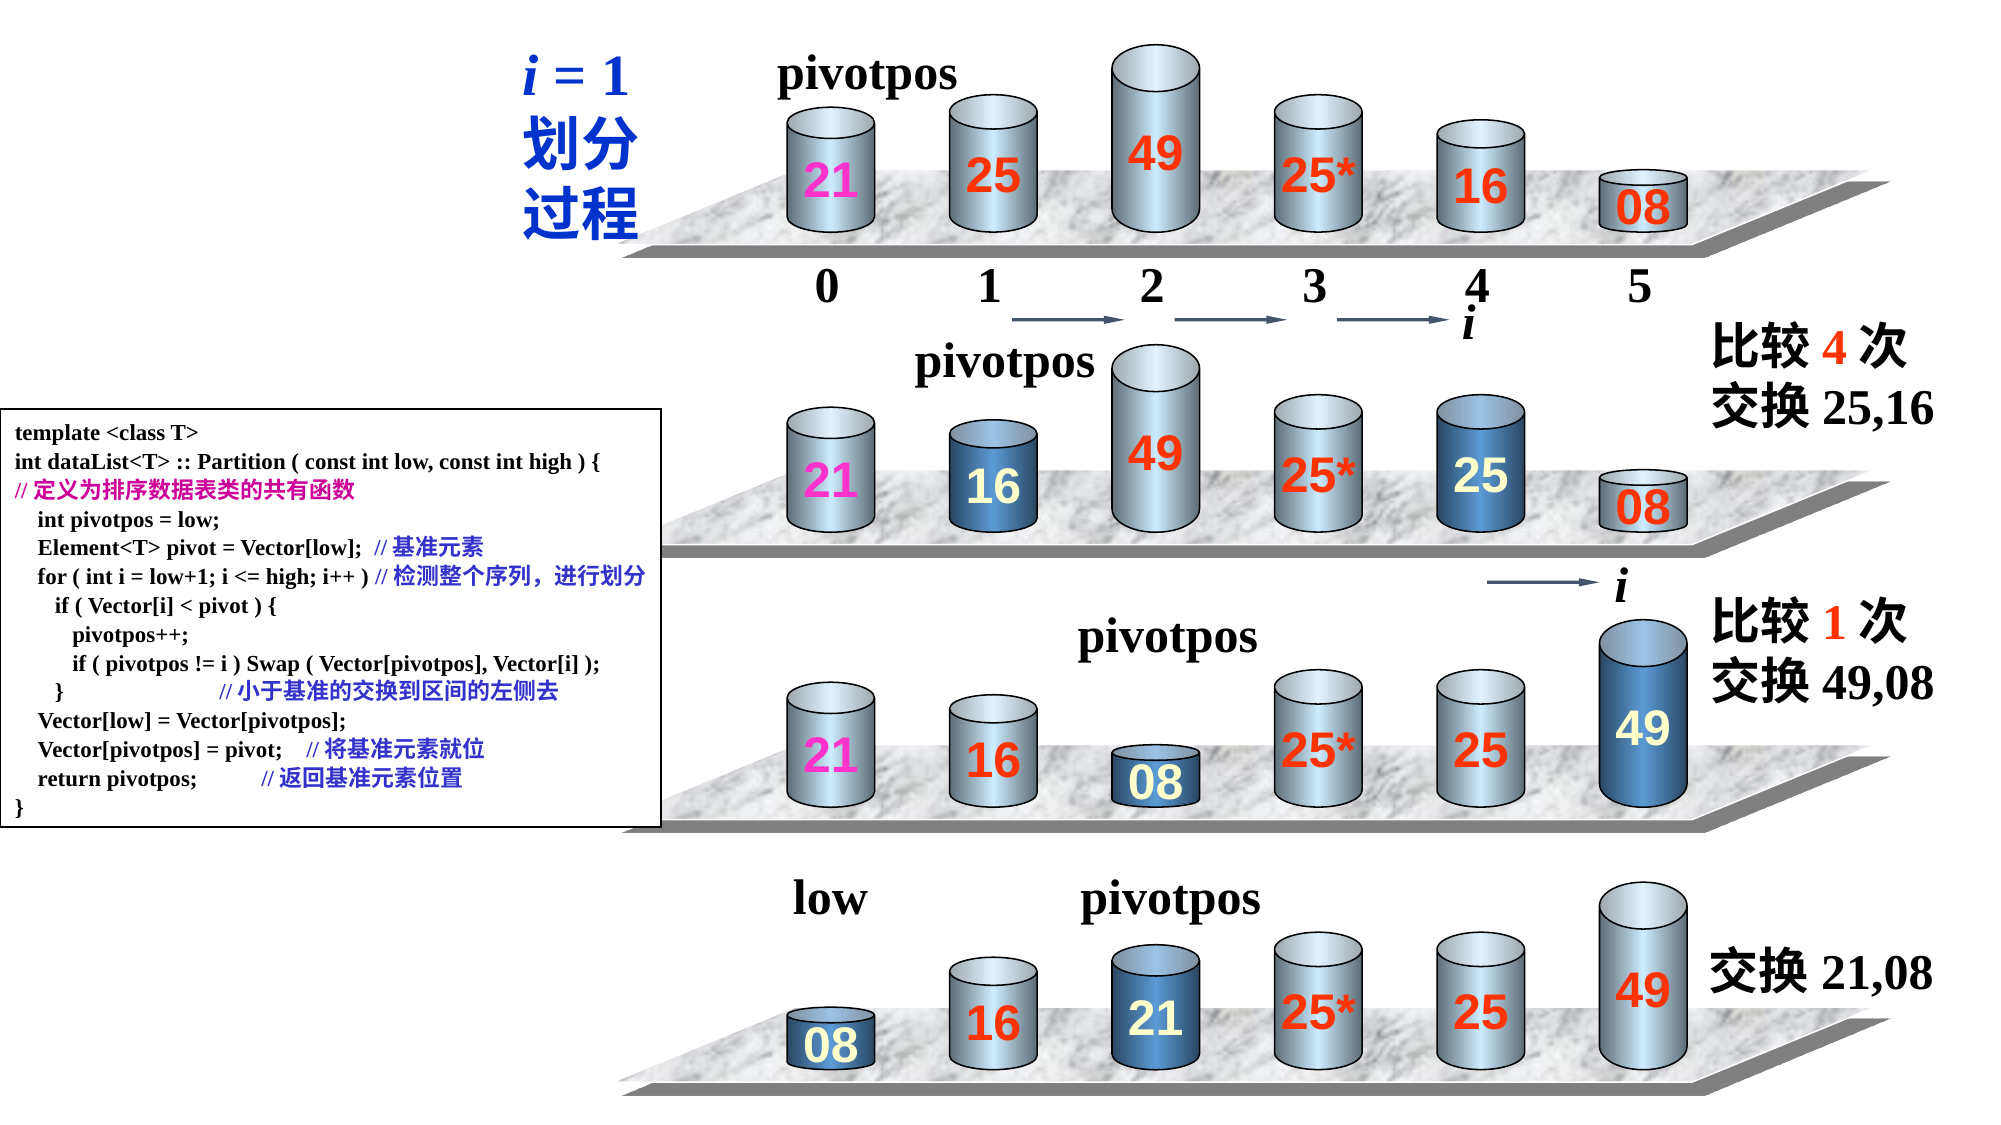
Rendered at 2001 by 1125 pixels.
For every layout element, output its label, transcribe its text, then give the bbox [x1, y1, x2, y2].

text_box 08 [787, 1007, 875, 1070]
text_box 比较4次 交换25,16 [1695, 307, 1950, 442]
text_box i = 1 [950, 94, 1037, 129]
text_box [1112, 344, 1200, 391]
text_box i = 4 [787, 1007, 874, 1022]
text_box [1103, 315, 1125, 323]
text_box [1337, 315, 1447, 324]
text_box 08 [1275, 94, 1362, 129]
text_box pivotpos [762, 32, 973, 107]
text_box 25* [1599, 469, 1687, 485]
text_box [1174, 315, 1288, 324]
text_box 16 [949, 694, 1038, 808]
text_box 25* [1274, 932, 1363, 1070]
text_box 21 [787, 407, 875, 533]
text_box i [1599, 544, 1644, 620]
text_box pivotpos [1062, 594, 1274, 670]
text_box [612, 1007, 1875, 1083]
text_box 16 [1437, 119, 1525, 147]
text_box 16 [949, 419, 1038, 533]
text_box 21 [1112, 944, 1200, 1070]
text_box 25 [1437, 394, 1525, 533]
text_box 21 [787, 682, 875, 808]
text_box 25* [1274, 94, 1363, 233]
text_box 49 [1599, 882, 1688, 1070]
text_box 25 [1437, 669, 1525, 808]
text_box 49 [1599, 619, 1688, 808]
text_box 比较1次 交换49,08 [1695, 582, 1950, 717]
text_box 08 [1599, 469, 1688, 533]
text_box 25 [949, 957, 1037, 985]
text_box 25* [1599, 619, 1688, 666]
text_box 21 [787, 107, 875, 138]
text_box [949, 419, 1037, 447]
text_box 16 [1274, 932, 1362, 966]
text_box 25* [1274, 669, 1363, 808]
text_box 最小者 16 交换25,16 [949, 694, 1037, 722]
text_box 25* [1599, 169, 1687, 185]
text_box 21 [1275, 394, 1362, 429]
text_box 0 1 2 3 4 5 [799, 244, 1667, 320]
text_box 21 [787, 107, 875, 233]
text_box 08 [1112, 744, 1200, 808]
text_box 08 [1599, 169, 1688, 233]
text_box 25 [949, 94, 1038, 233]
text_box i [1447, 282, 1491, 357]
text_box 交换21,08 [1694, 932, 1949, 1007]
text_box 25 [1437, 932, 1525, 1070]
text_box 16 [1437, 119, 1525, 233]
text_box [1112, 744, 1200, 760]
text_box 49 [1112, 344, 1200, 533]
text_box 25* [1274, 394, 1363, 533]
text_box [662, 744, 1875, 820]
text_box 49 [1112, 944, 1200, 976]
text_box template <class T> int dataList<T> :: Partition ( const int low, const int high ) { //定义为排序数据表类的共有函数 int pivotpos = low; Element<T> pivot = Vector[low]; //基准元素 for ( int i = low+1; i <= high; i++ ) //检测整个序列，进行划分 if ( Vector[i] < pivot ) { pivotpos++; if ( pivotpos != i ) Swap ( Vector[pivotpos], Vector[i] ); } //小于基准的交换到区间的左侧去 Vector[low] = Vector[pivotpos]; Vector[pivotpos] = pivot; //将基准元素就位 return pivotpos; //返回基准元素位置 } [0, 408, 662, 828]
text_box 08 [1437, 932, 1525, 966]
text_box [715, 169, 1875, 245]
text_box [662, 469, 1875, 545]
text_box pivotpos [899, 319, 1111, 395]
text_box 0 1 2 3 4 5 [1275, 669, 1362, 704]
text_box 16 [949, 957, 1038, 1070]
text_box low pivotpos [778, 857, 1277, 932]
text_box i = 2 [1112, 44, 1200, 91]
text_box [1487, 578, 1599, 587]
text_box 最小者 21 交换49,21 [1437, 394, 1524, 429]
text_box i = 1 划分 过程 [508, 30, 715, 255]
text_box 49 [1112, 44, 1200, 233]
text_box 最小者 08 交换21,08 [1437, 669, 1524, 704]
